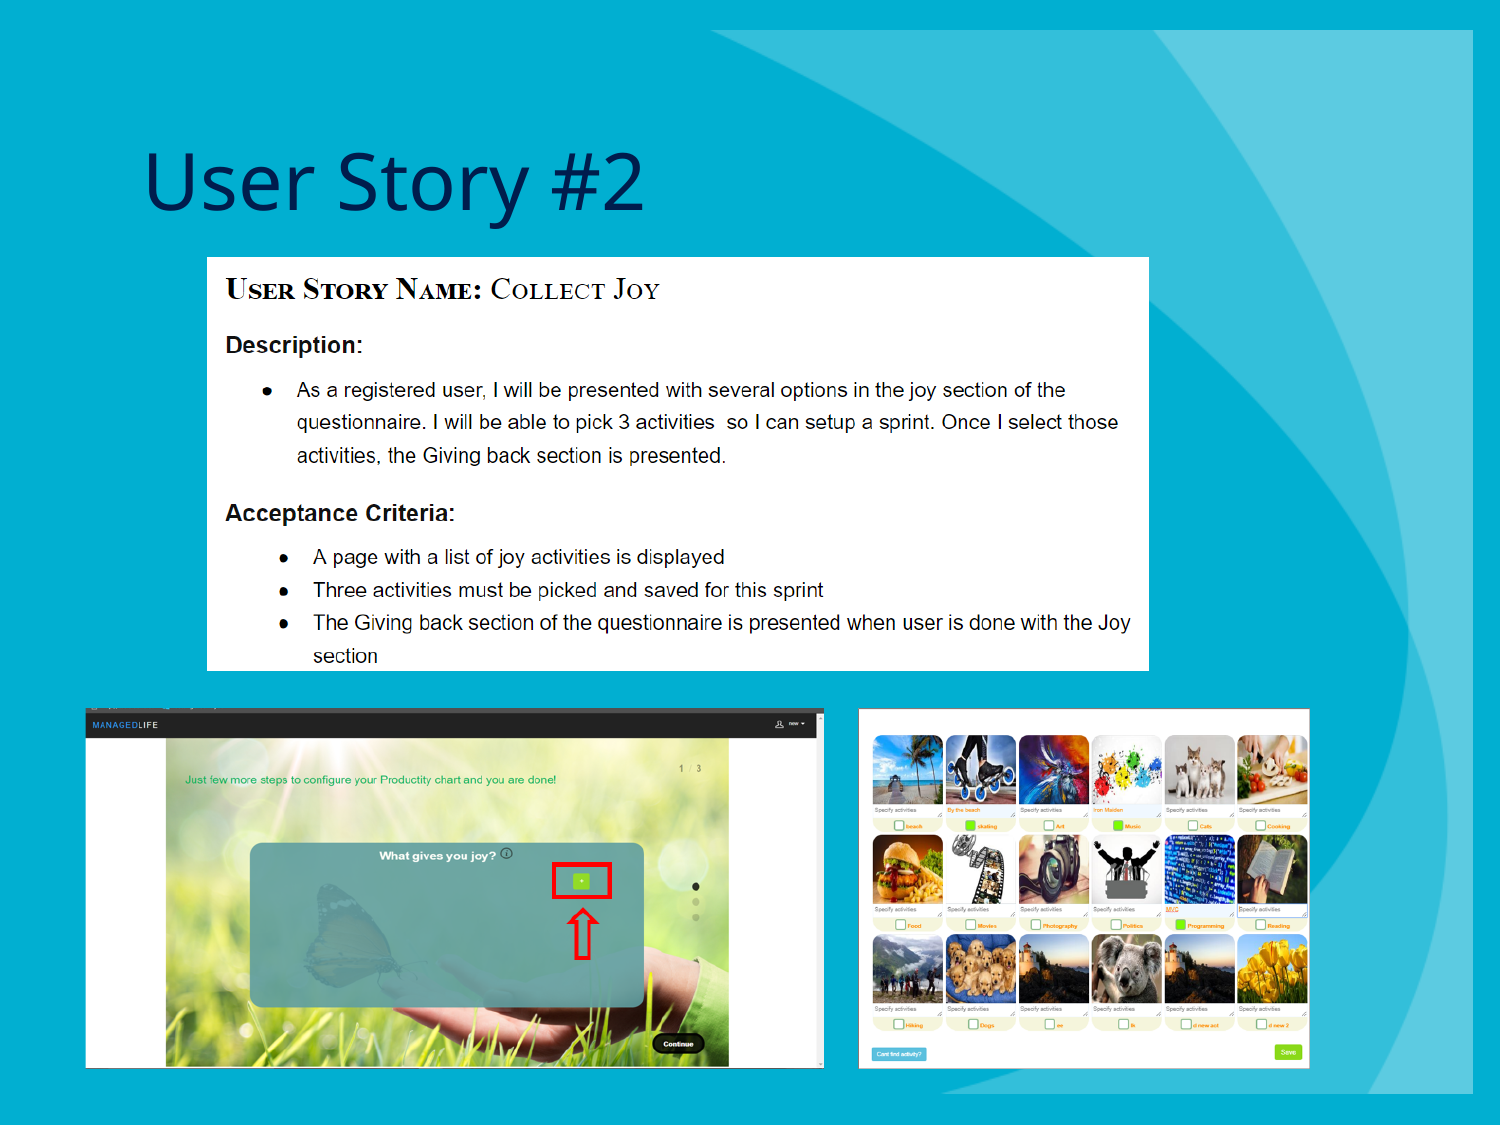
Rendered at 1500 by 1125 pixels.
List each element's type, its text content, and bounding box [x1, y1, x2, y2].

picture [24, 30, 1473, 1094]
title User Story #2 [127, 62, 1372, 234]
